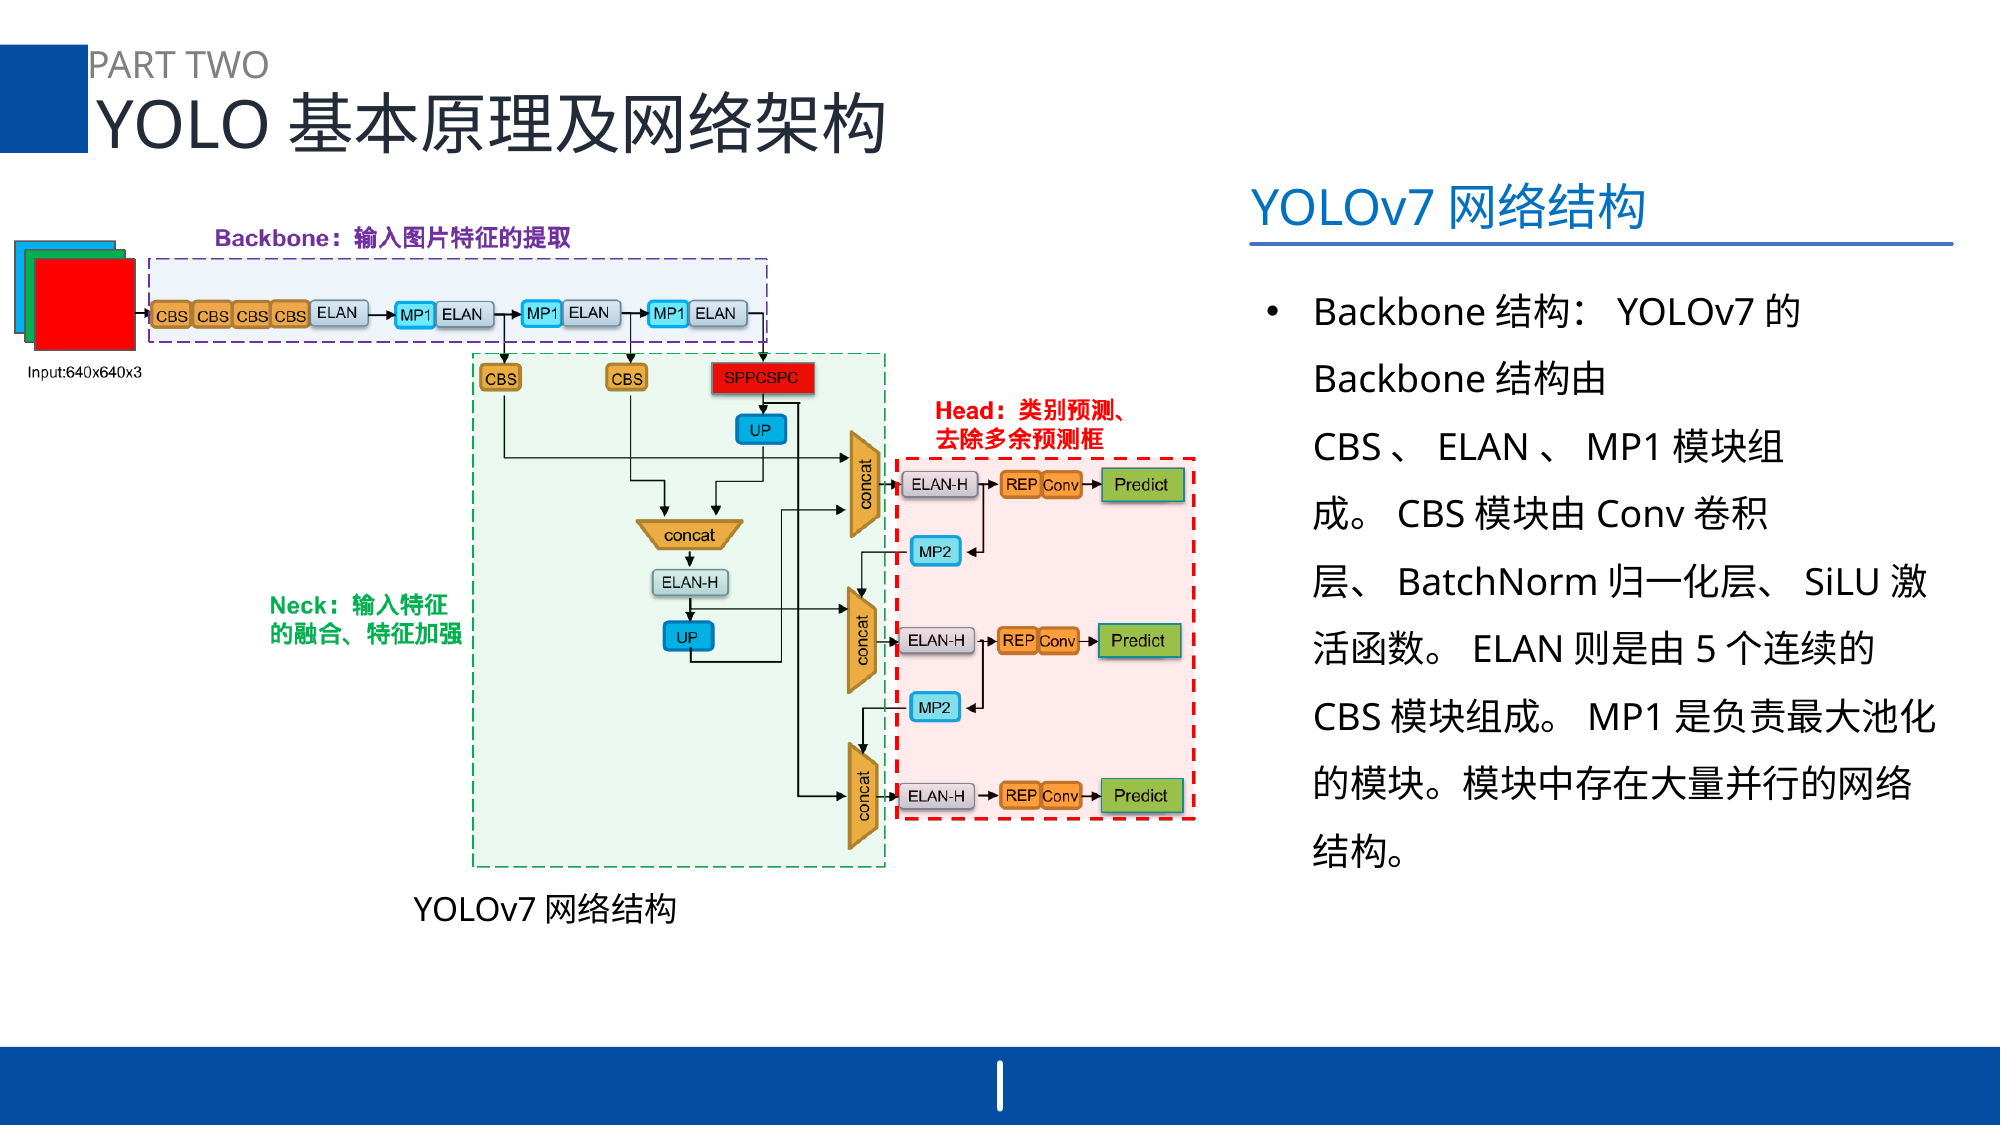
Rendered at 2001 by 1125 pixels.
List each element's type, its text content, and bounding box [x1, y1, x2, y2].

text_box [0, 44, 89, 154]
text_box Backbone结构：YOLOv7的Backbone结构由CBS、ELAN、MP1模块组成。CBS模块由Conv卷积层、BatchNorm归一化层、SiLU激活函数。ELAN则是由5个连续的CBS模块组成。MP1是负责最大池化的模块。模块中存在大量并行的网络结构。 [1251, 258, 1952, 881]
text_box YOLOv7网络结构 [1236, 168, 1695, 243]
text_box PART TWO [72, 33, 285, 94]
text_box YOLOv7网络结构 [399, 880, 693, 935]
text_box [0, 1046, 2000, 1125]
picture [14, 217, 1197, 868]
text_box YOLO基本原理及网络架构 [81, 73, 986, 169]
